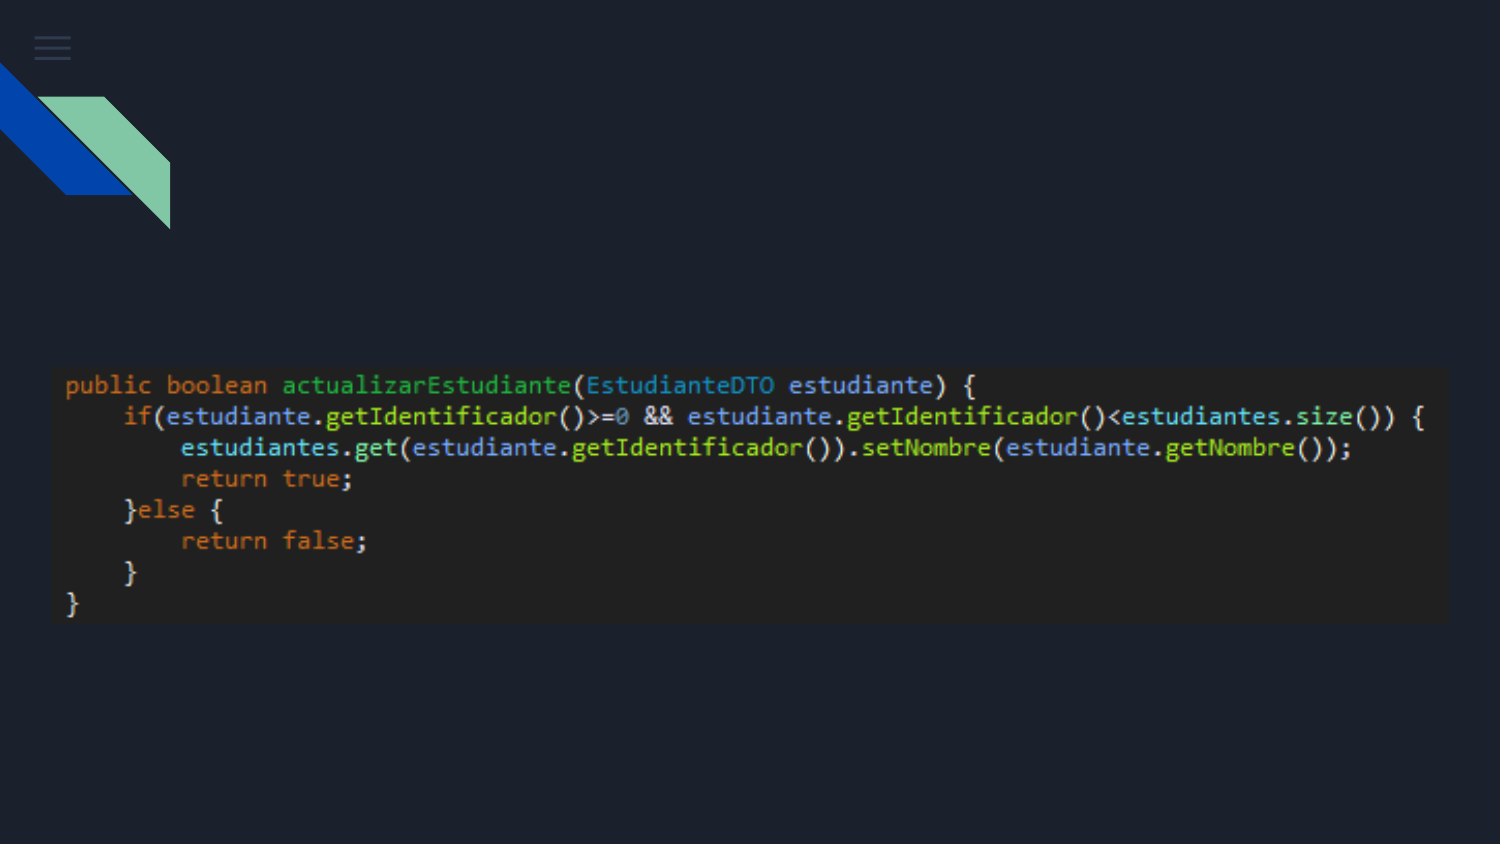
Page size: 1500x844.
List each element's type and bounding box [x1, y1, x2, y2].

picture [50, 367, 1450, 625]
